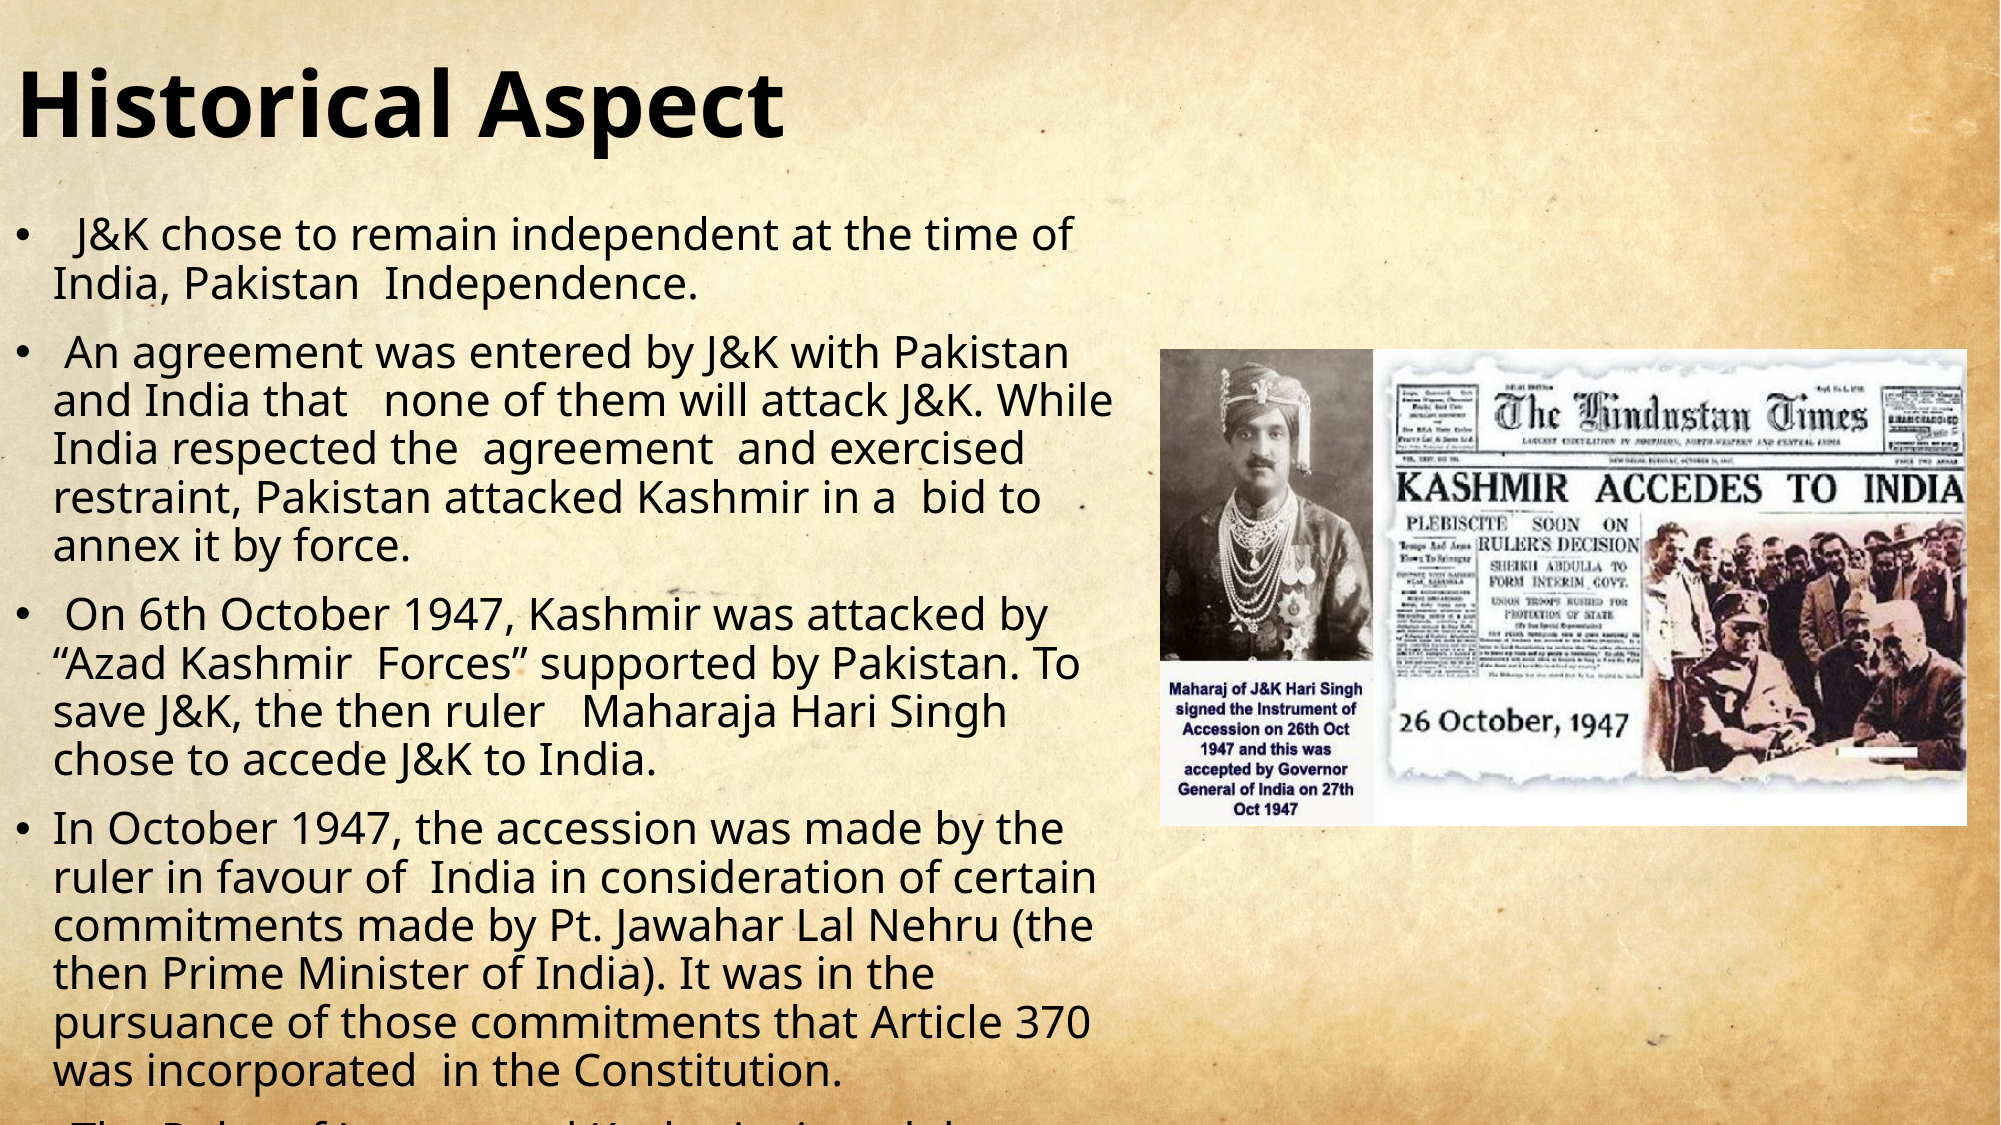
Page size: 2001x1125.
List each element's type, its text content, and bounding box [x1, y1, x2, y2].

list J&K chose to remain independent at the time of India, Pakistan Independence. An agreement was entered by J&K with Pakistan and India that none of them will attack J&K. While India respected the agreement and exercised restraint, Pakistan attacked Kashmir in a bid to annex it by force. On 6th October 1947, Kashmir was attacked by “Azad Kashmir Forces” supported by Pakistan. To save J&K, the then ruler Maharaja Hari Singh chose to accede J&K to India. In October 1947, the accession was made by the ruler in favour of India in consideration of certain commitments made by Pt. Jawahar Lal Nehru (the then Prime Minister of India). It was in the pursuance of those commitments that Article 370 was incorporated in the Constitution. The Ruler of Jammu and Kashmir signed the instrument of accession whereby only three subjects were surrendered by the State to the Dominion of India. 1. External affairs 2. Defense and 3. Communications [0, 204, 1161, 971]
title Historical Aspect [0, 0, 1725, 217]
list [1160, 349, 1967, 826]
picture [0, 0, 2001, 1125]
